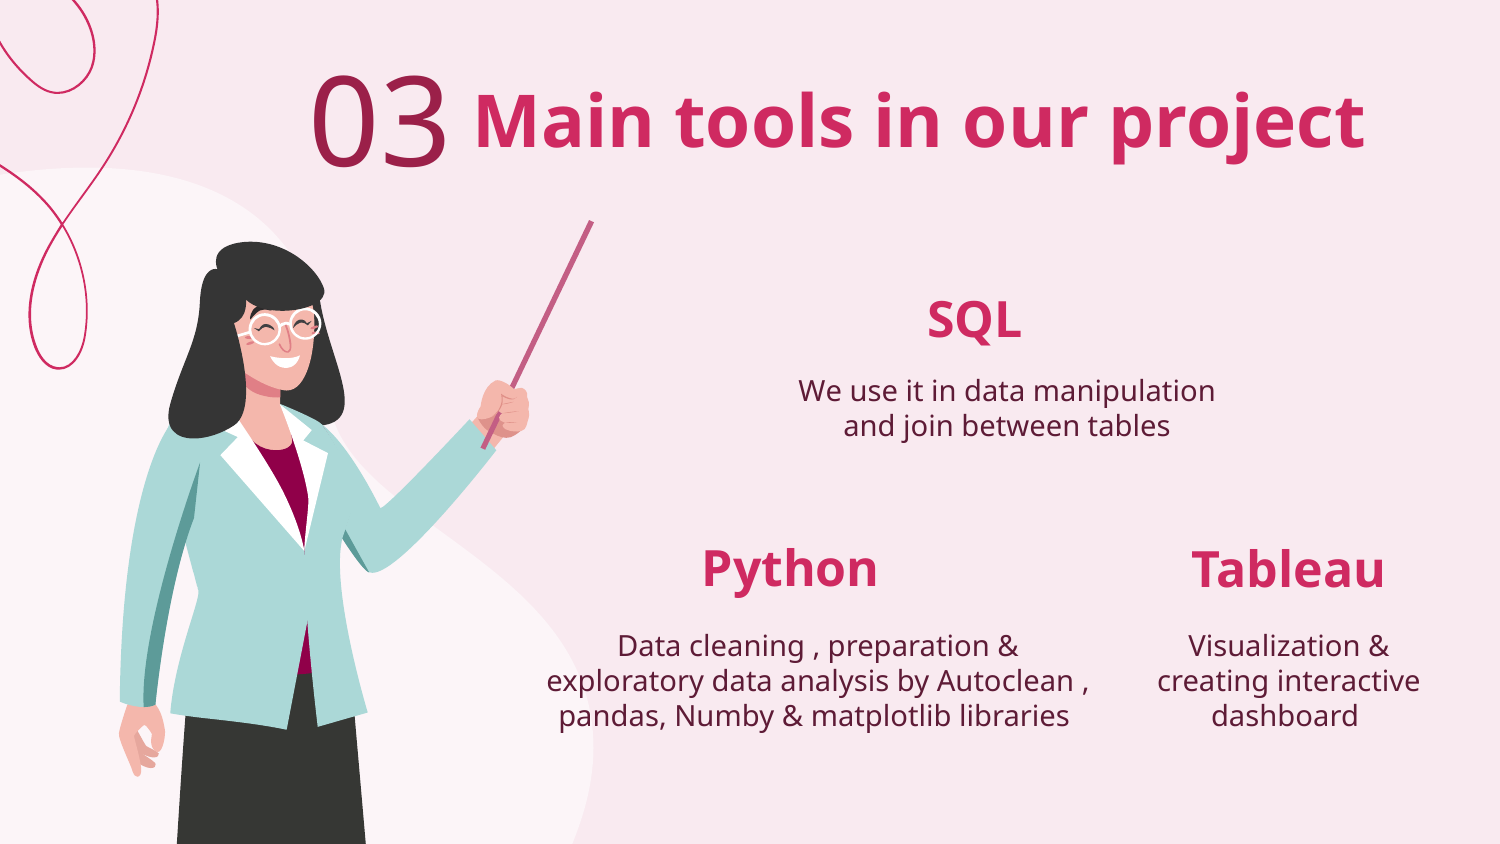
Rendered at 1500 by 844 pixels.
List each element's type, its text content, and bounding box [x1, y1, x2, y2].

text_box 03 [294, 67, 504, 165]
subtitle Data cleaning , preparation & exploratory data analysis by Autoclean , pandas, Numby & matplotlib libraries [599, 612, 1112, 693]
subtitle SQL [805, 282, 1145, 357]
subtitle Visualization & creating interactive dashboard [1119, 613, 1459, 693]
subtitle Tableau [1119, 532, 1459, 613]
subtitle Python [621, 532, 961, 612]
subtitle We use it in data manipulation and join between tables [771, 357, 1243, 438]
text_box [117, 219, 595, 844]
title Main tools in our project [118, 72, 1382, 167]
